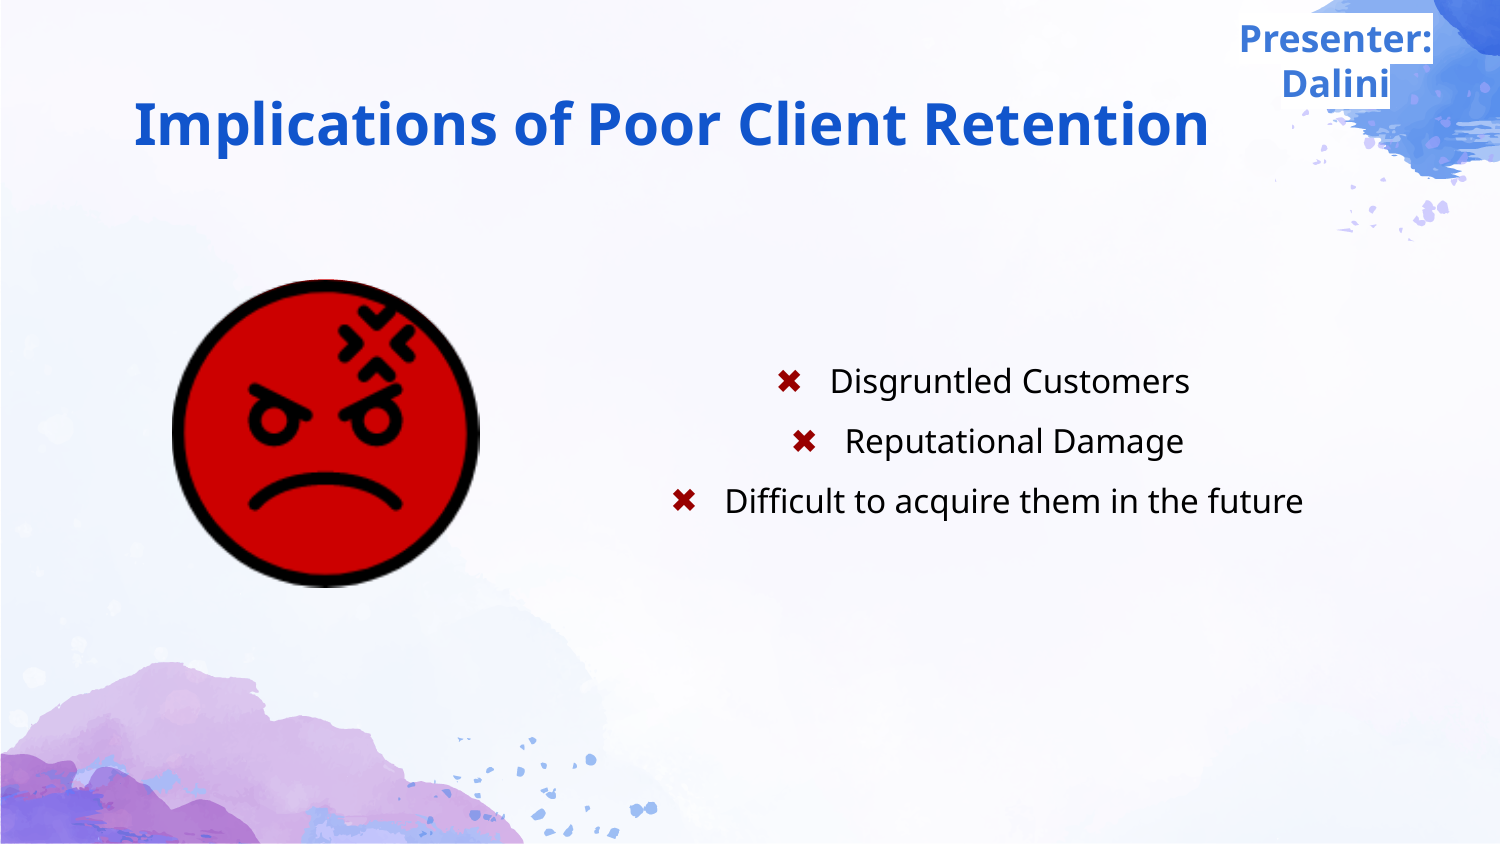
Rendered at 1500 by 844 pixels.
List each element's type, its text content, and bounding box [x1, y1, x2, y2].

text_box Disgruntled Customers Reputational Damage Difficult to acquire them in the future [604, 198, 1350, 663]
title Implications of Poor Client Retention [119, 71, 1301, 166]
text_box Presenter: Dalini [1171, 0, 1500, 80]
picture [0, 0, 1500, 844]
